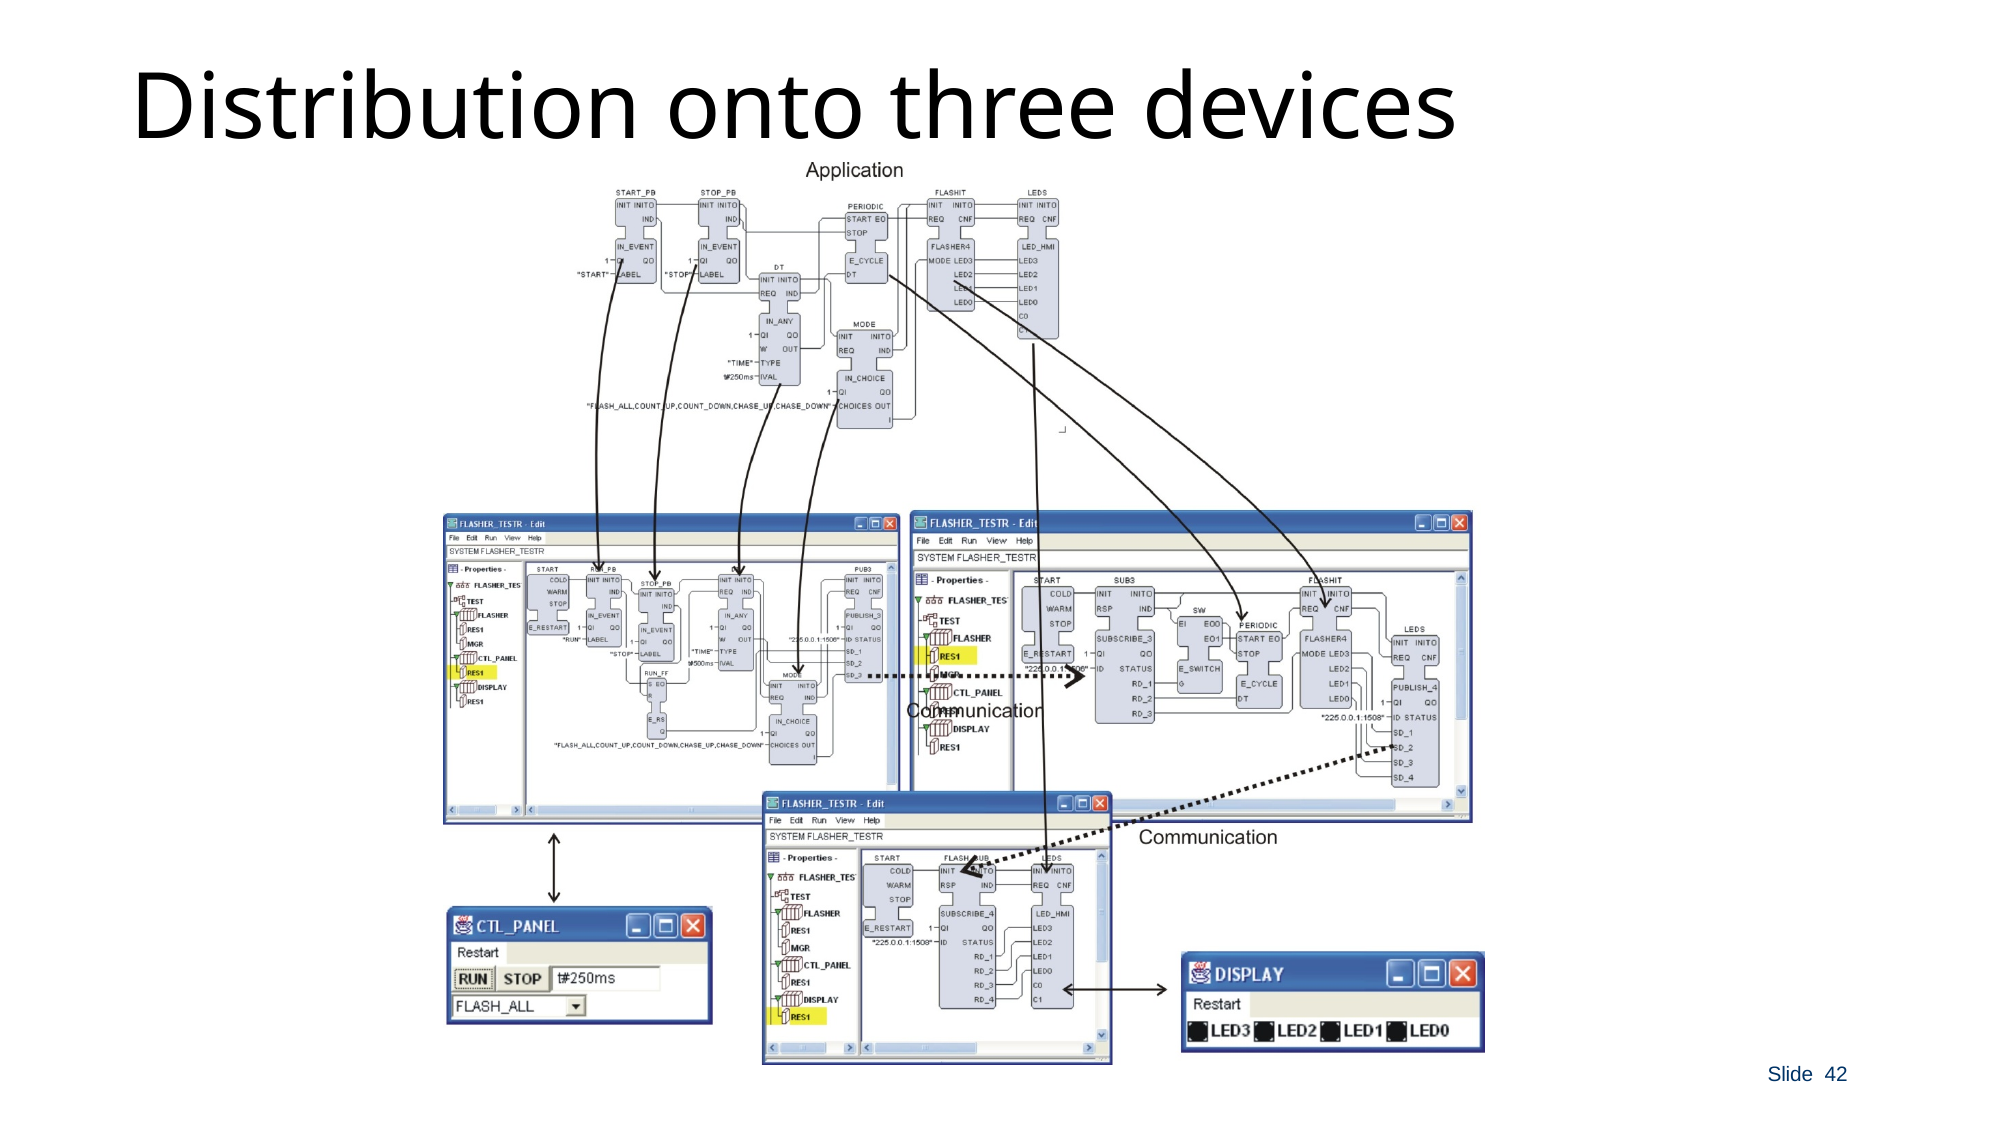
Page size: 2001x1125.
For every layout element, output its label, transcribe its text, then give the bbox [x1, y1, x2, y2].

title Distribution onto three devices [115, 0, 1841, 218]
slide_number Slide 42 [1412, 1042, 1863, 1103]
picture [443, 162, 1485, 1065]
